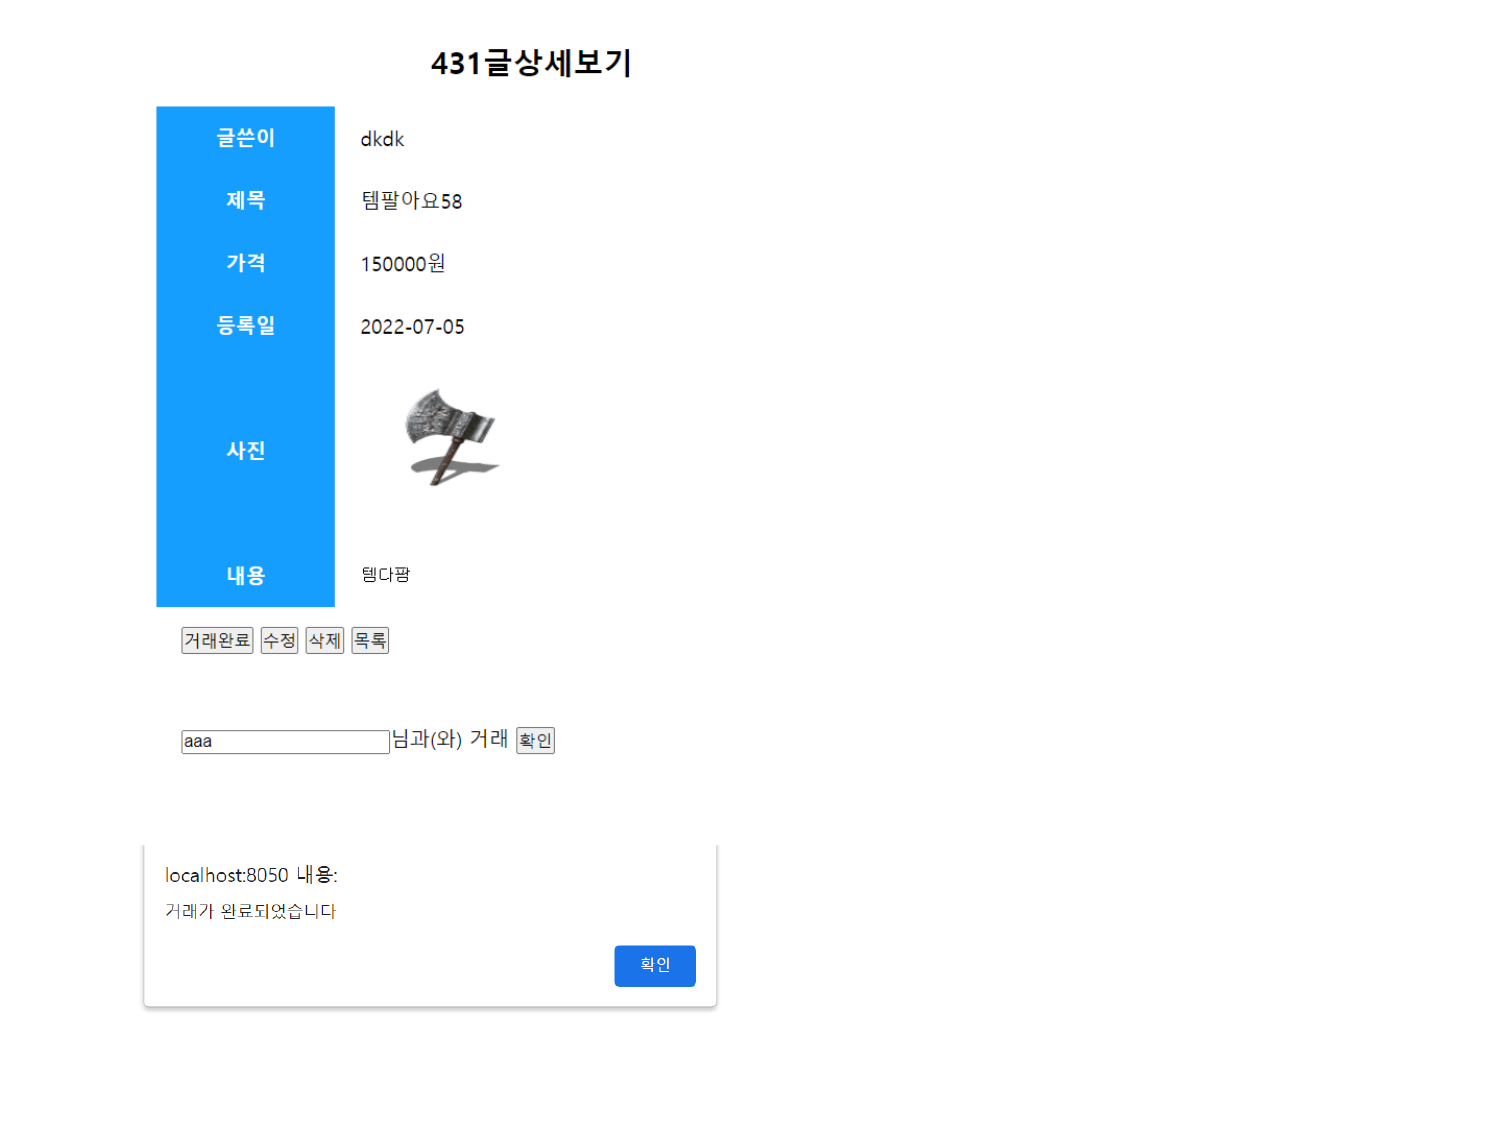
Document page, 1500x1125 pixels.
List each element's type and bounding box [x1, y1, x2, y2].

picture [0, 0, 992, 799]
picture [41, 845, 815, 1100]
